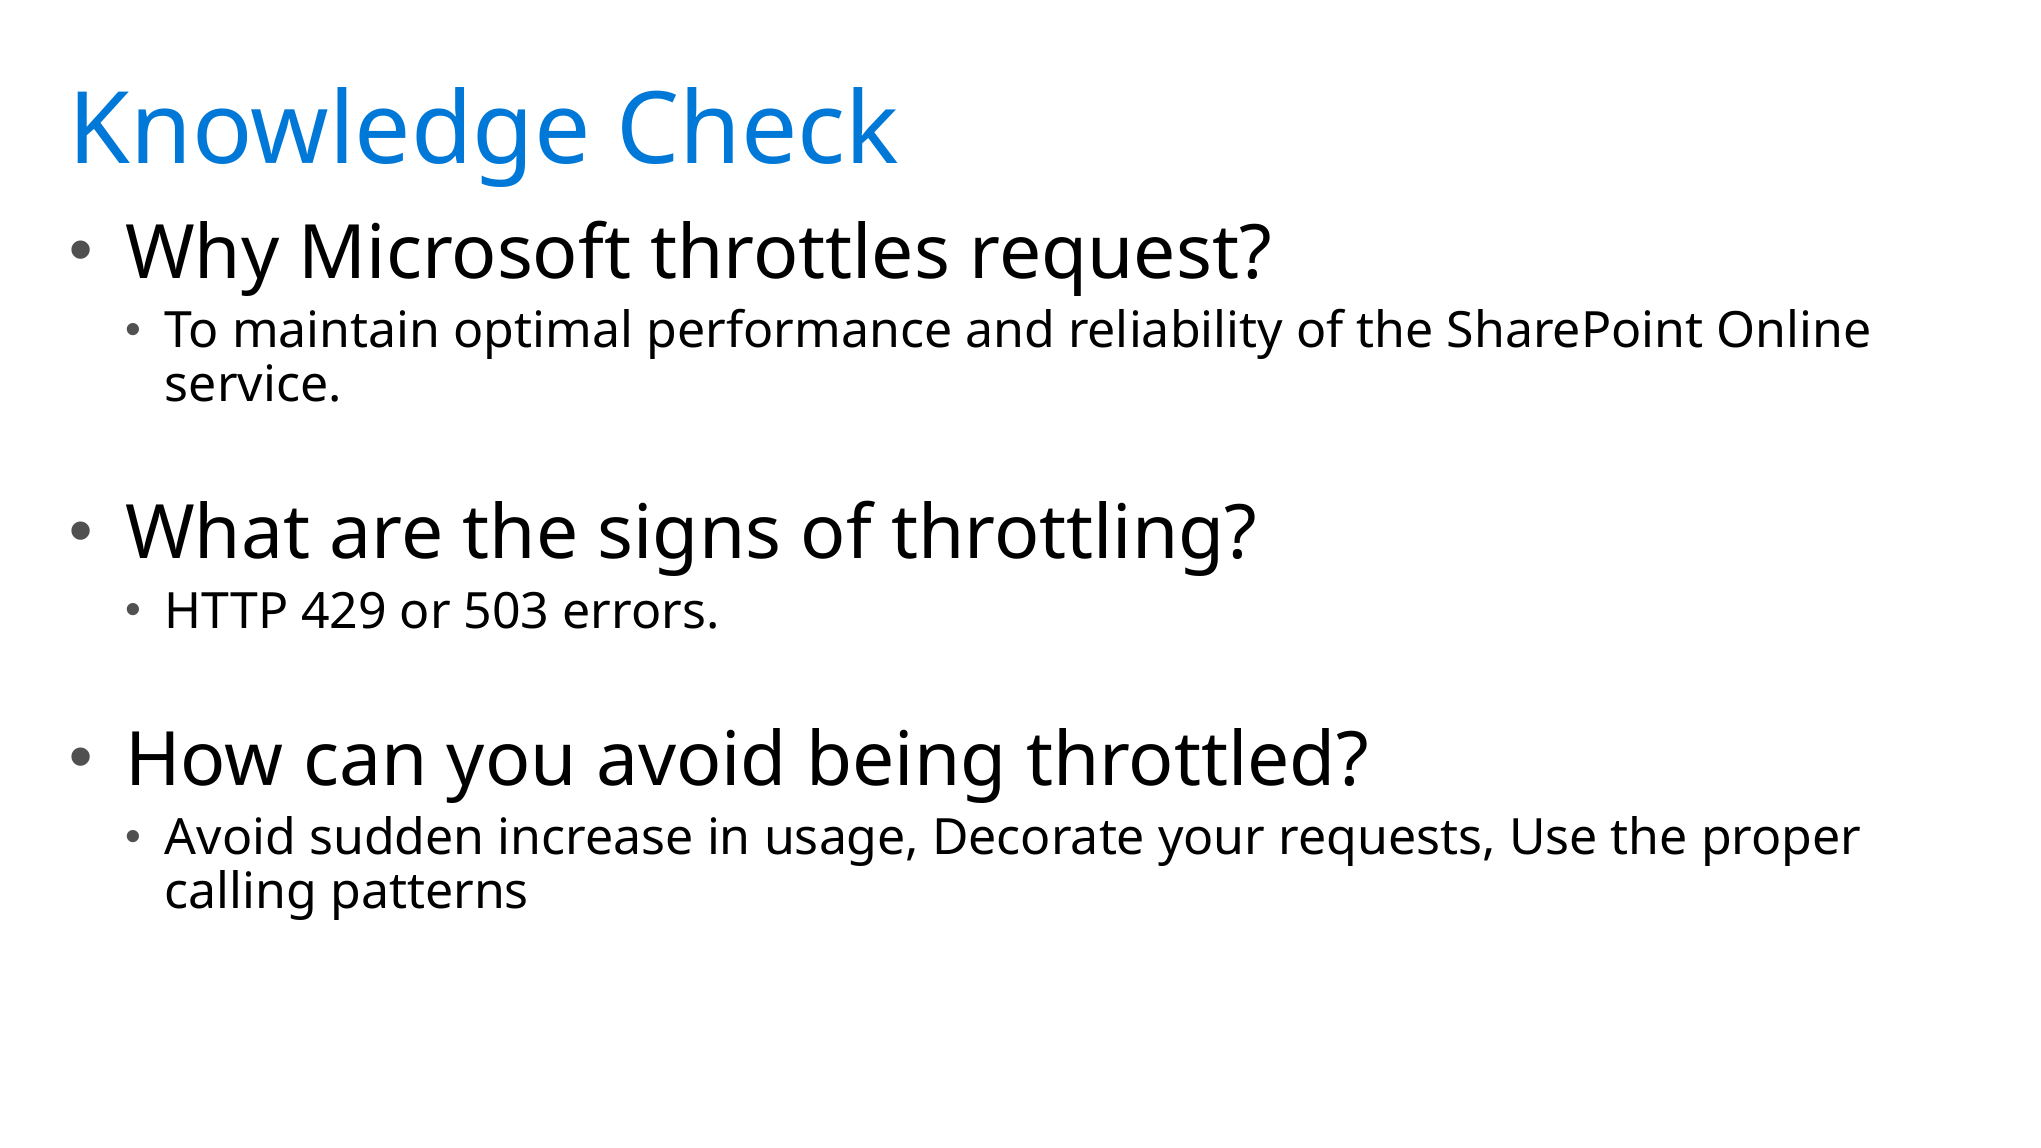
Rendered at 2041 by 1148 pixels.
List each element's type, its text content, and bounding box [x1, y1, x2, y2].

list Why Microsoft throttles request? To maintain optimal performance and reliability of the SharePoint Online service. What are the signs of throttling? HTTP 429 or 503 errors. How can you avoid being throttled? Avoid sudden increase in usage, Decorate your requests, Use the proper calling patterns [45, 198, 1970, 900]
